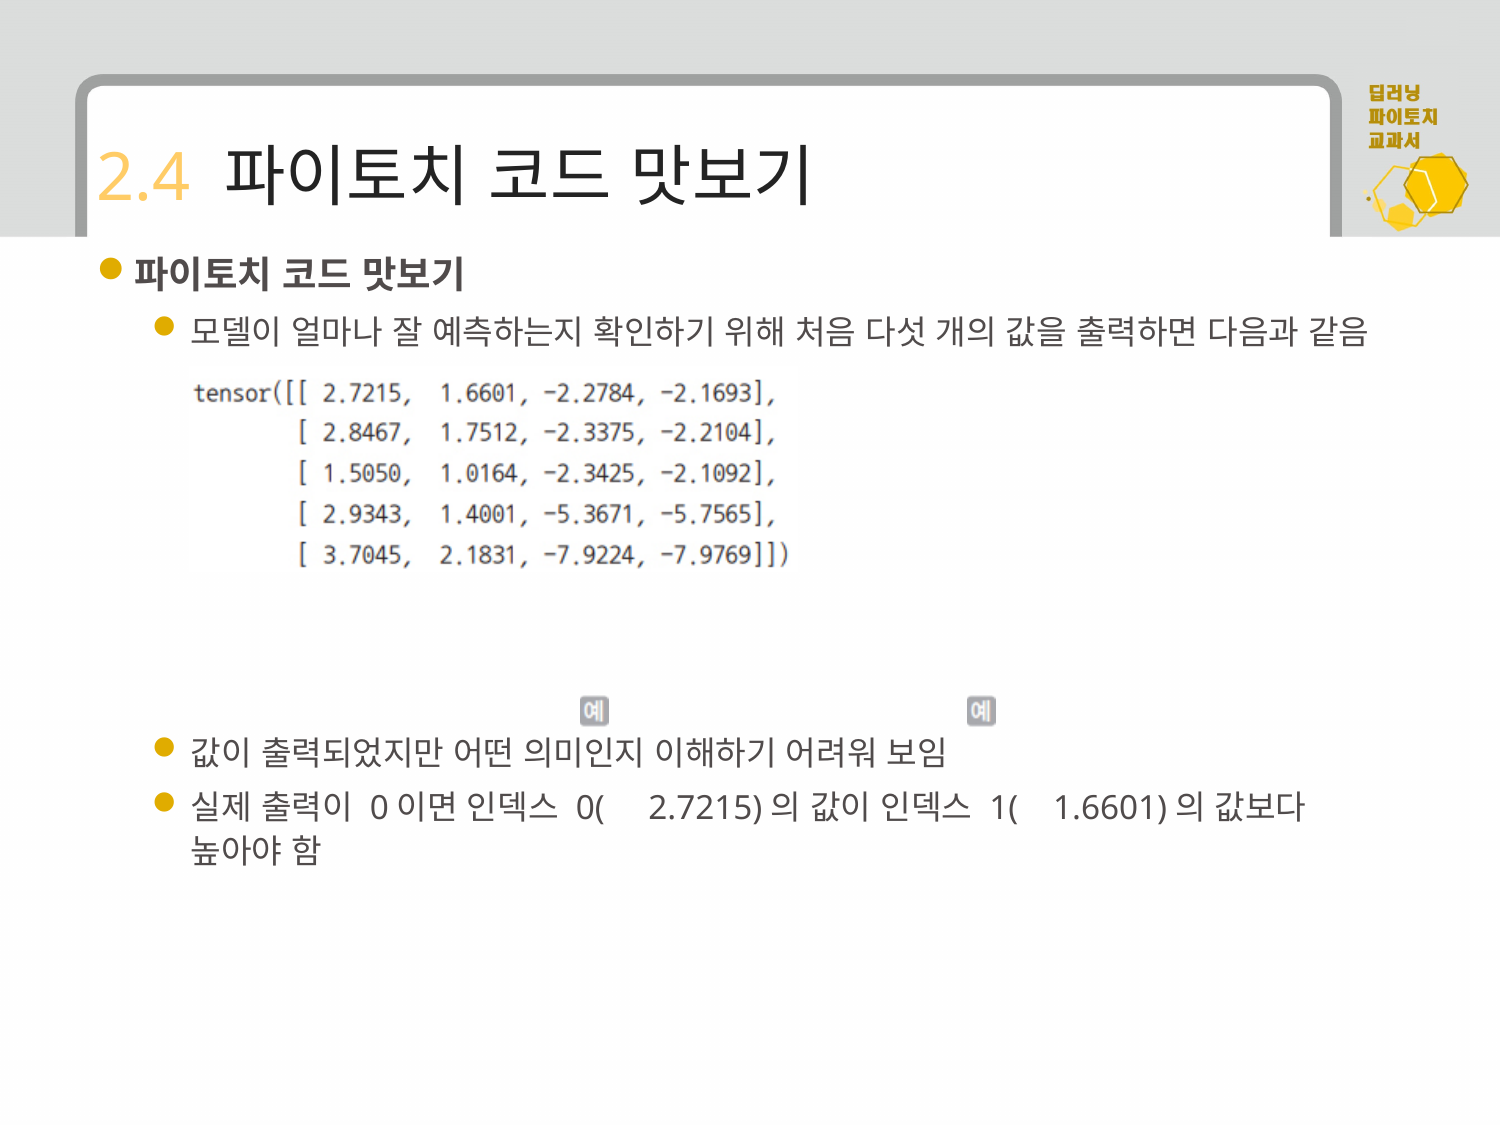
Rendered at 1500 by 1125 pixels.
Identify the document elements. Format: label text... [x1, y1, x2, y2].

list 파이토치 코드 맛보기 모델이 얼마나 잘 예측하는지 확인하기 위해 처음 다섯 개의 값을 출력하면 다음과 같음 값이 출력되었지만 어떤 의미인지 이해하기 어려워 보임 실제 출력이 0이면 인덱스 0( 2.7215)의 값이 인덱스 1( 1.6601)의 값보다 높아야 함 [81, 239, 1402, 1054]
title 2.4 파이토치 코드 맛보기 [81, 90, 1412, 222]
picture [0, 0, 1500, 1125]
